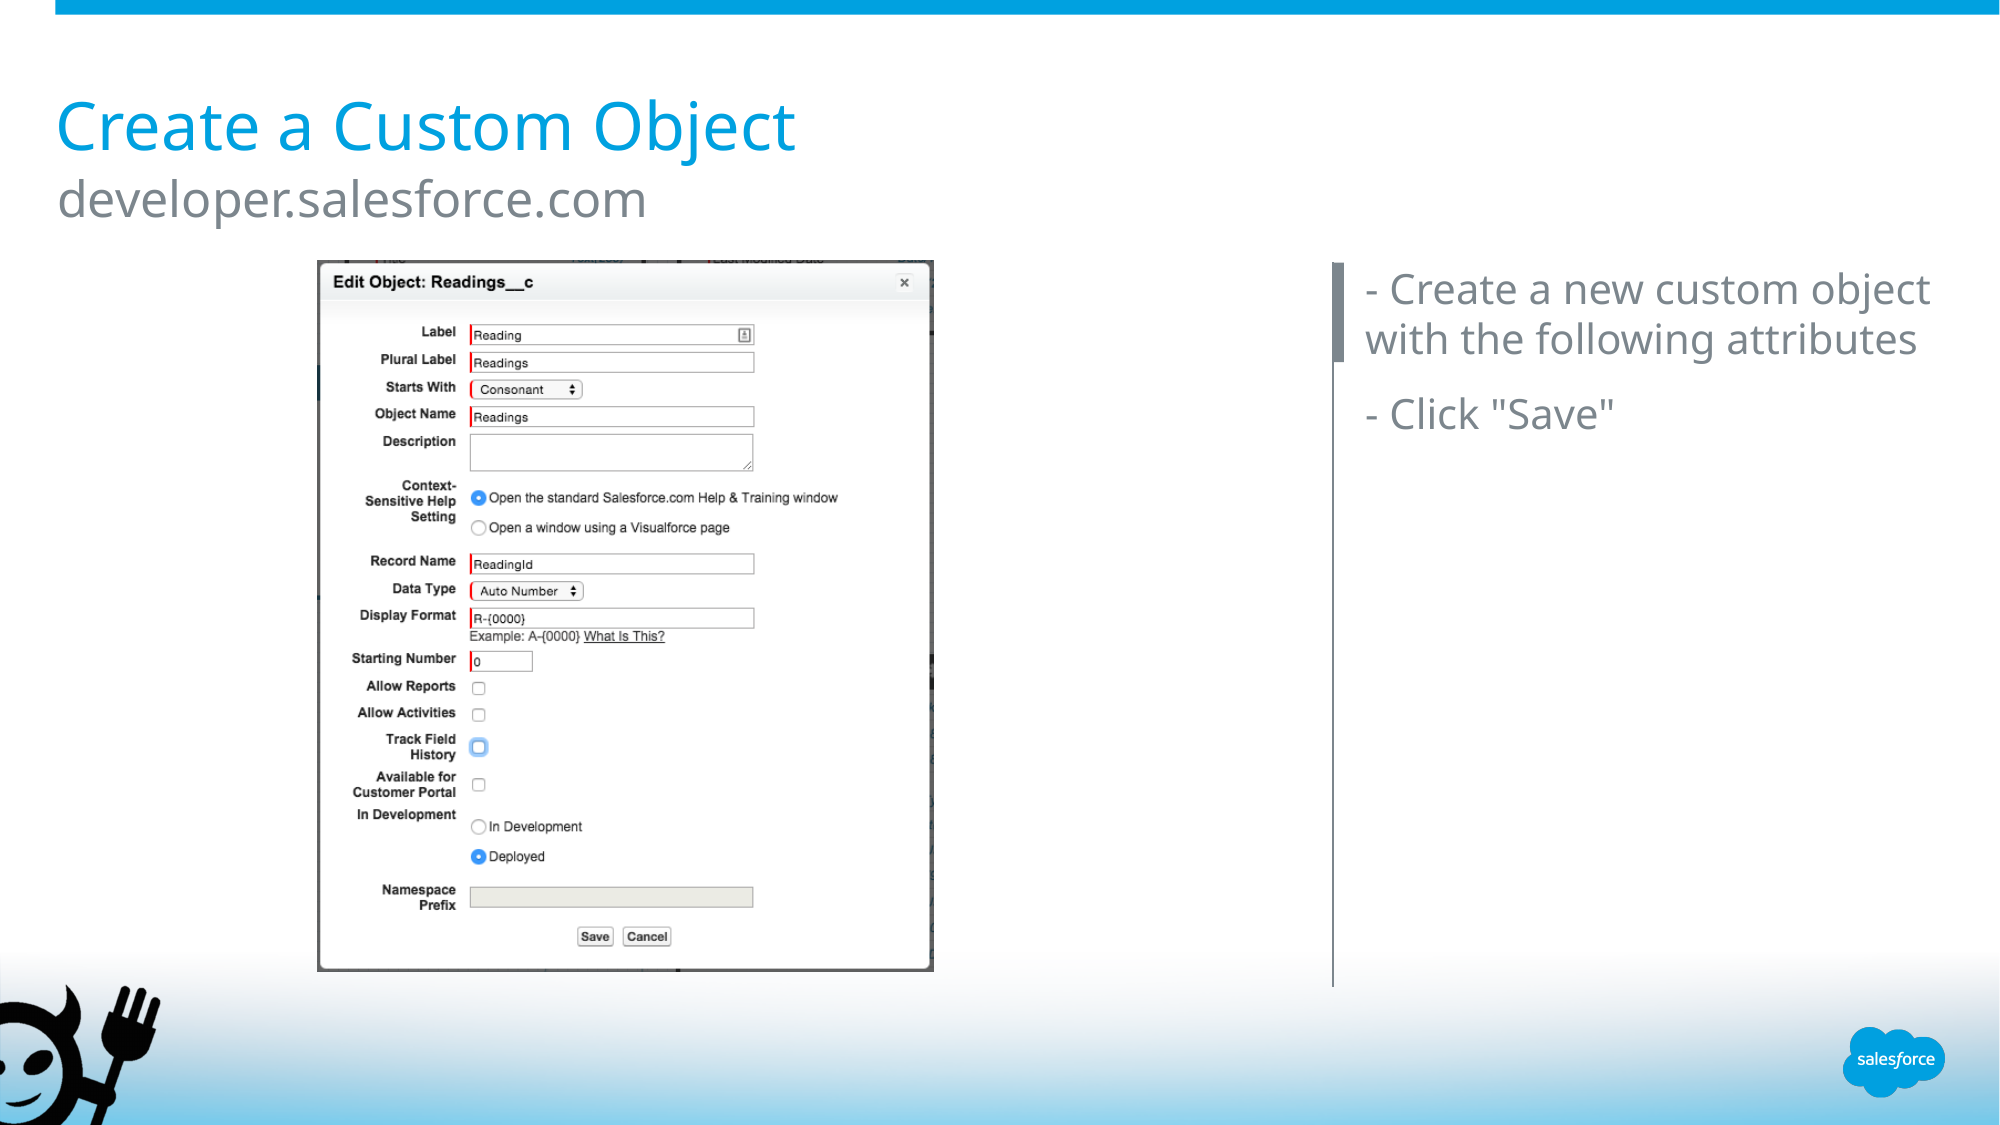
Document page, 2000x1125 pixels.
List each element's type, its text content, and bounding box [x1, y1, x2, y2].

title Create a Custom Object [55, 14, 1945, 164]
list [317, 260, 934, 972]
list - Create a new custom object with the following attributes - Click "Save" [1363, 262, 1964, 988]
picture [0, 188, 2000, 1125]
list developer.salesforce.com [55, 167, 1940, 229]
